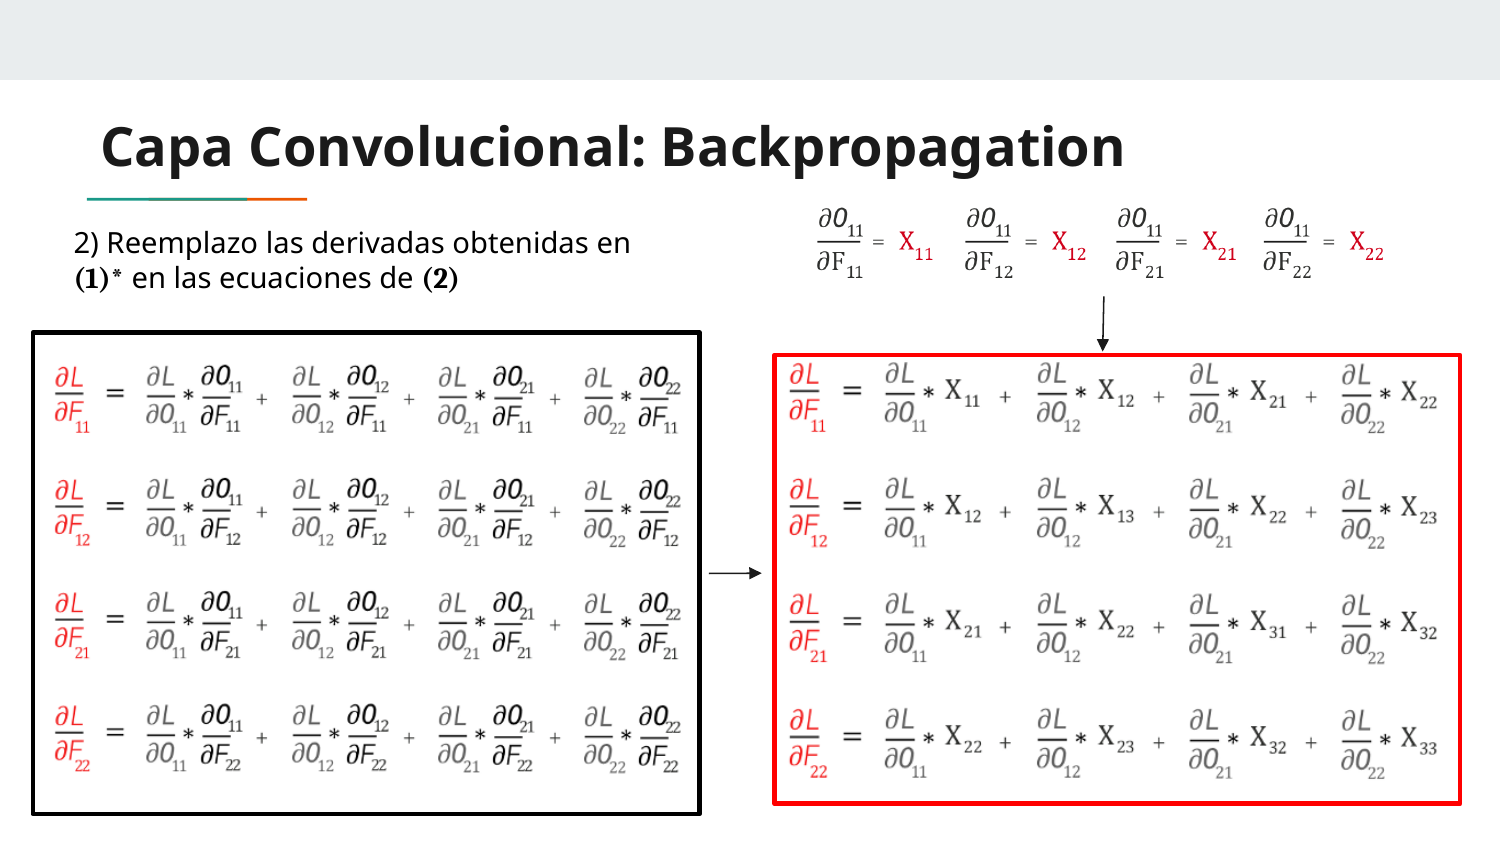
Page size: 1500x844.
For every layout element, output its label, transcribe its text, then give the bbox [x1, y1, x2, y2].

picture [34, 334, 698, 812]
picture [773, 329, 1457, 828]
title Capa Convolucional: Backpropagation [85, 97, 1451, 193]
text_box 2) Reemplazo las derivadas obtenidas en (1)* en las ecuaciones de (2) [58, 209, 647, 309]
picture [793, 187, 1415, 297]
